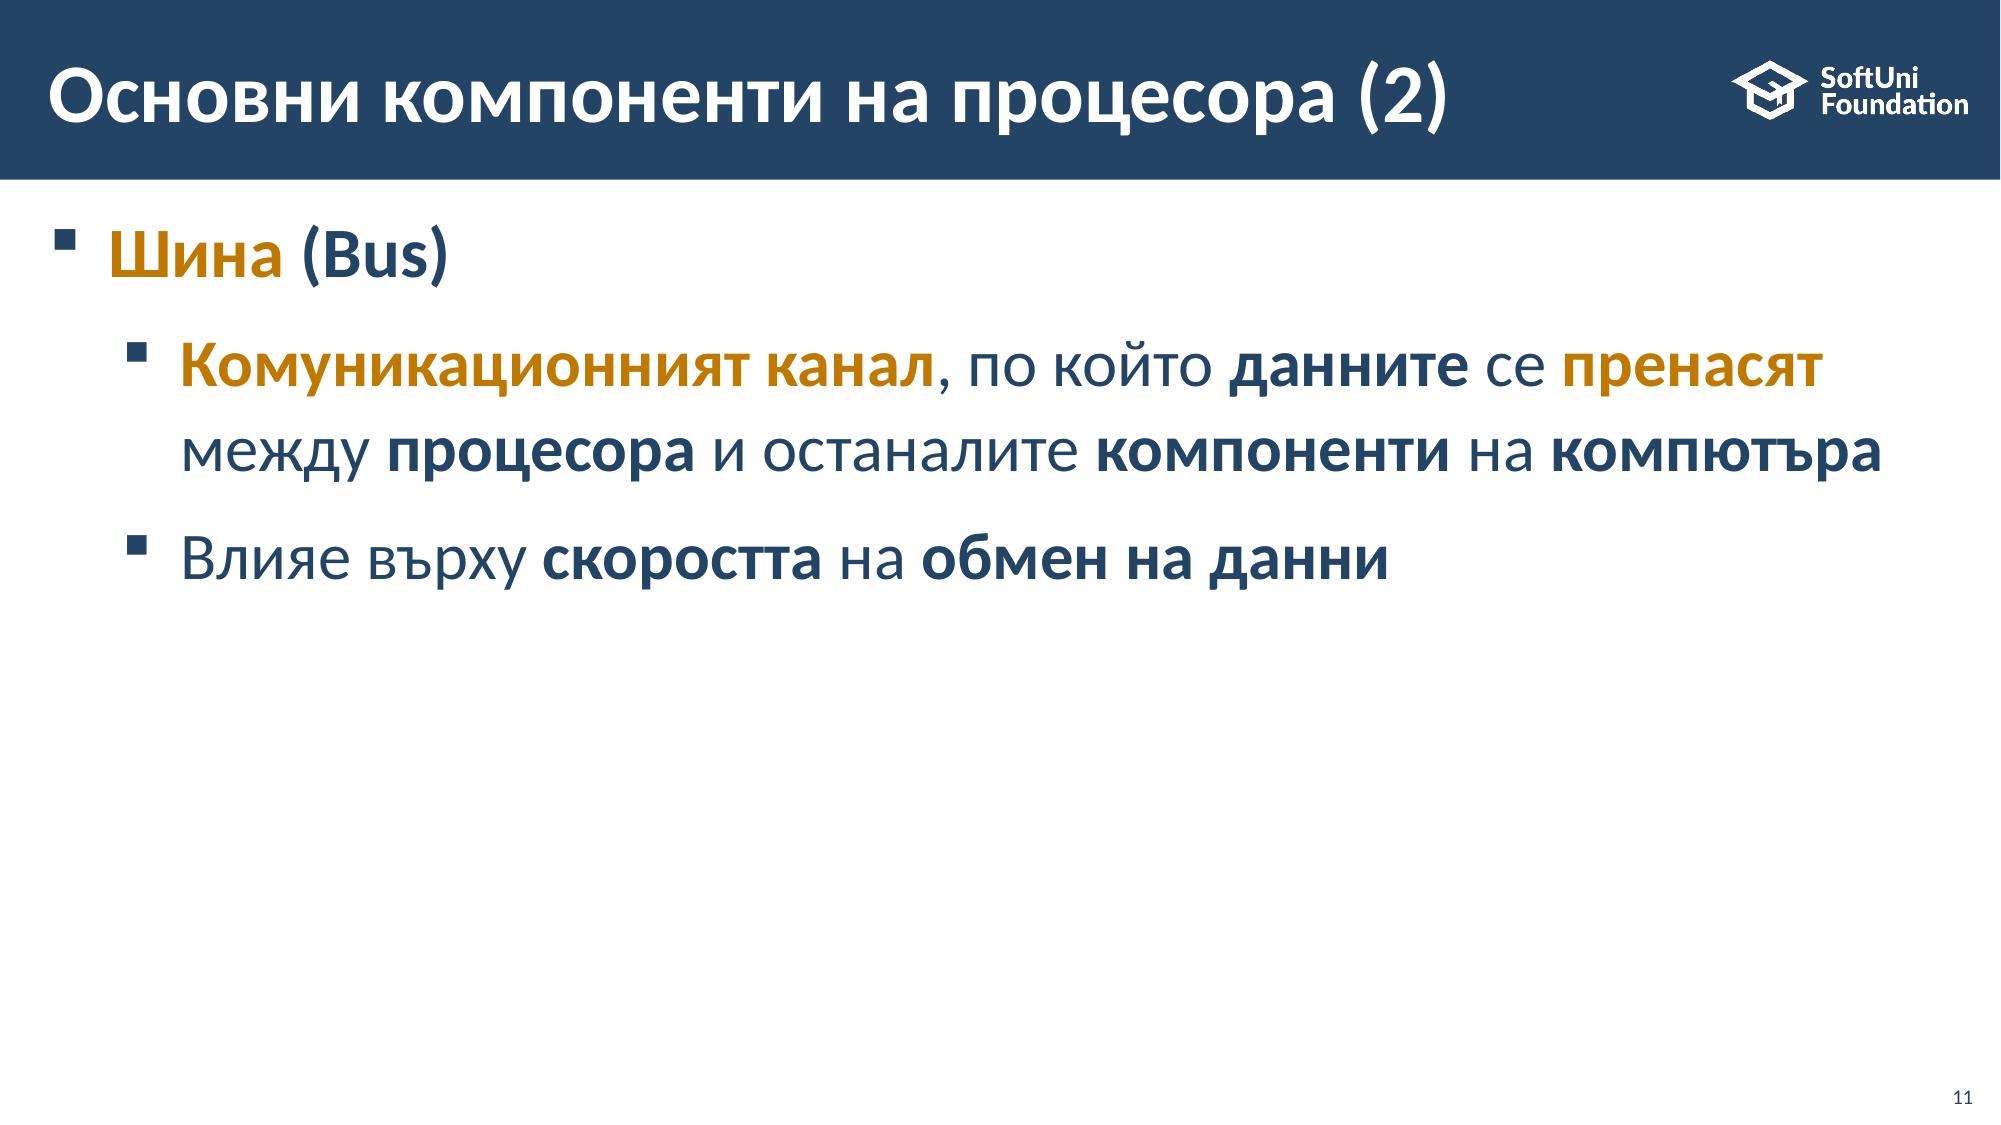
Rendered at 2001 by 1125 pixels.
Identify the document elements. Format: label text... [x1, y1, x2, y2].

title Основни компоненти на процесора (2) [31, 16, 1716, 162]
picture [1731, 60, 1968, 120]
list Шина (Bus) Комуникационният канал, по който данните се пренасят между процесора и останалите компоненти на компютъра Влияе върху скоростта на обмен на данни [31, 196, 1970, 1104]
slide_number 11 [1927, 1067, 1989, 1117]
